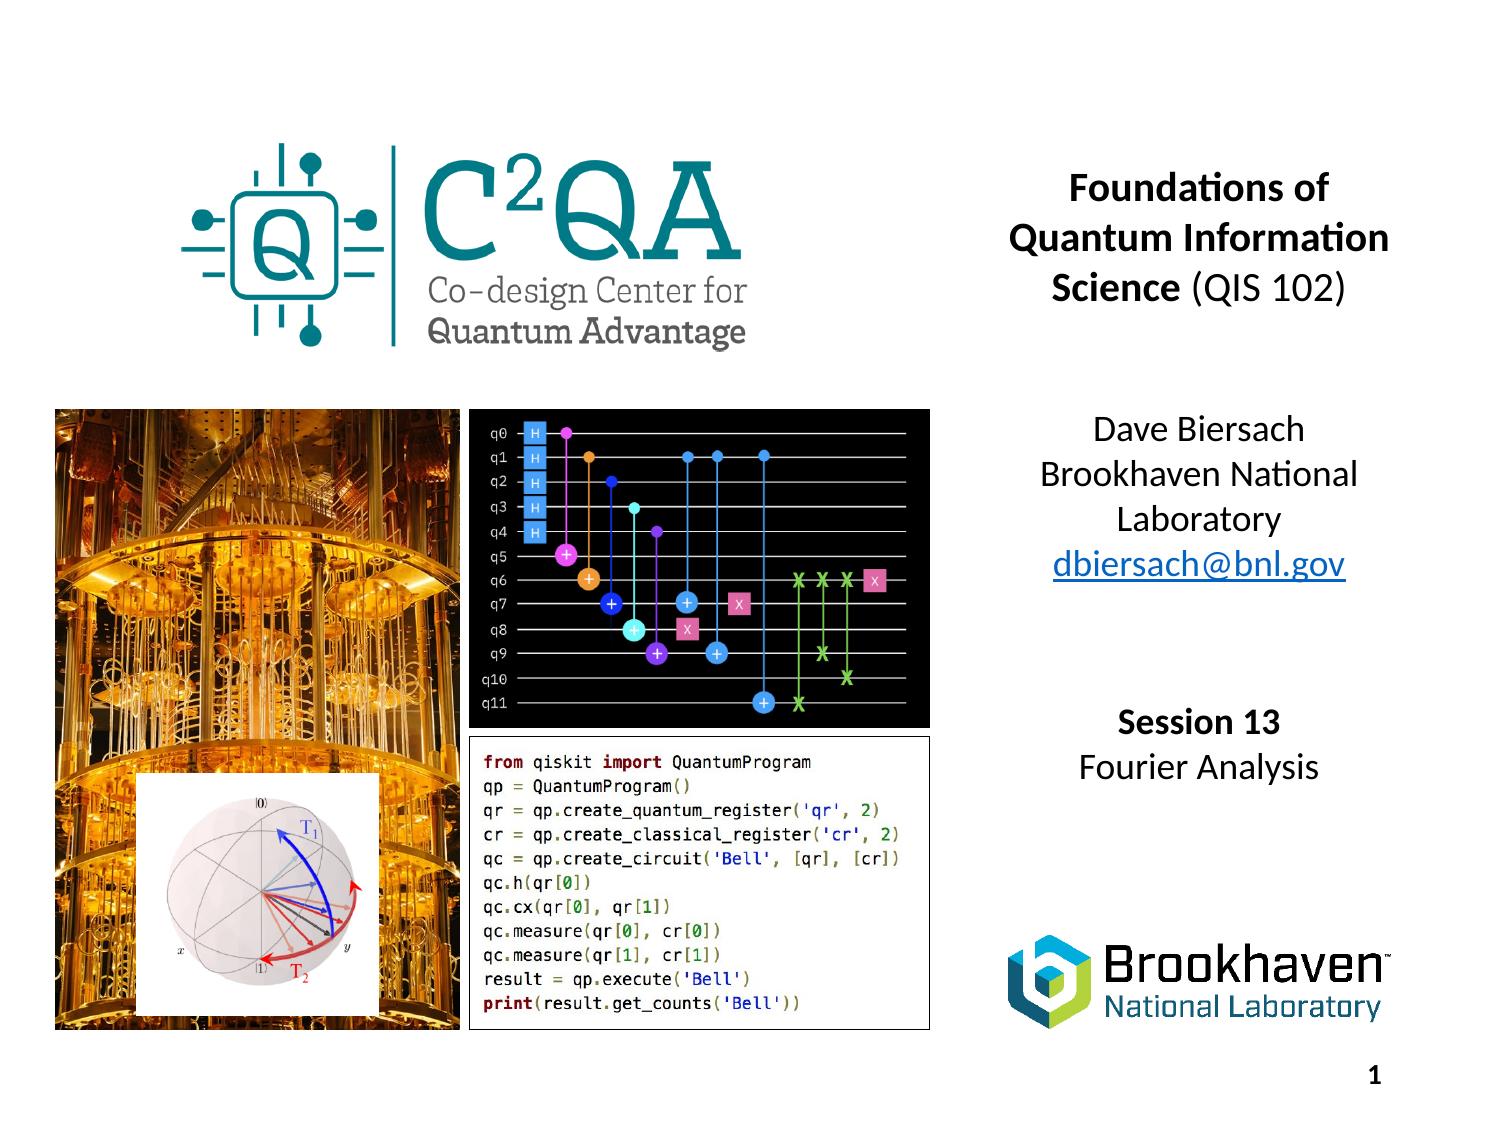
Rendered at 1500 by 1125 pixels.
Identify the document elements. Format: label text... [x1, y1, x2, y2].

slide_number 1 [1059, 1042, 1397, 1103]
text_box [55, 409, 930, 1030]
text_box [939, 151, 1460, 796]
picture [1008, 935, 1391, 1029]
picture [174, 137, 811, 356]
